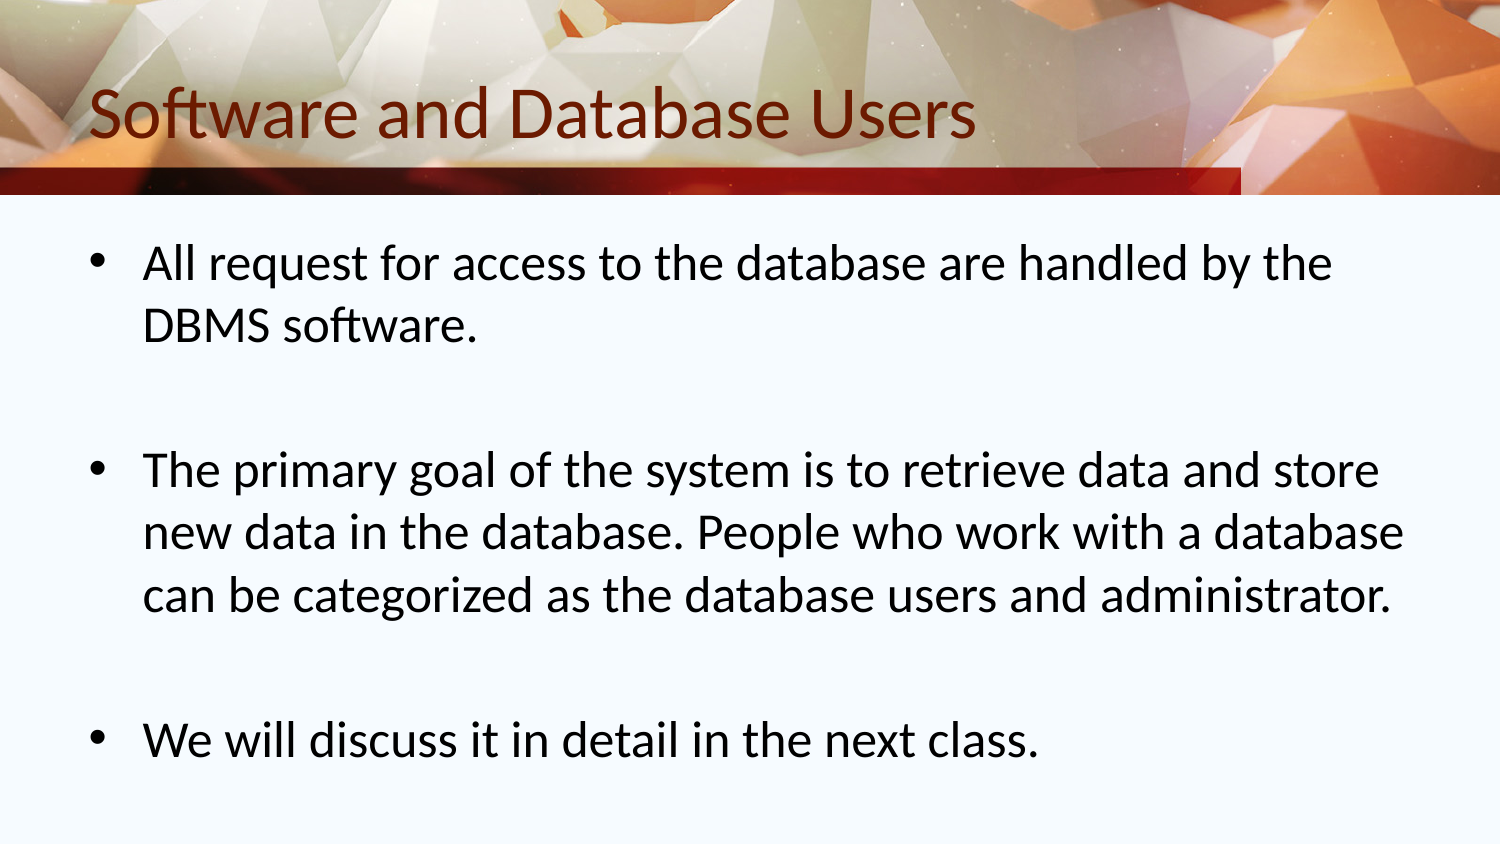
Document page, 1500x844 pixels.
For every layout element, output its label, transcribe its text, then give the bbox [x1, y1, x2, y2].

list All request for access to the database are handled by the DBMS software. The primary goal of the system is to retrieve data and store new data in the database. People who work with a database can be categorized as the database users and administrator. We will discuss it in detail in the next class. [73, 221, 1427, 798]
picture [0, 0, 1500, 844]
title Software and Database Users [73, 46, 1427, 172]
